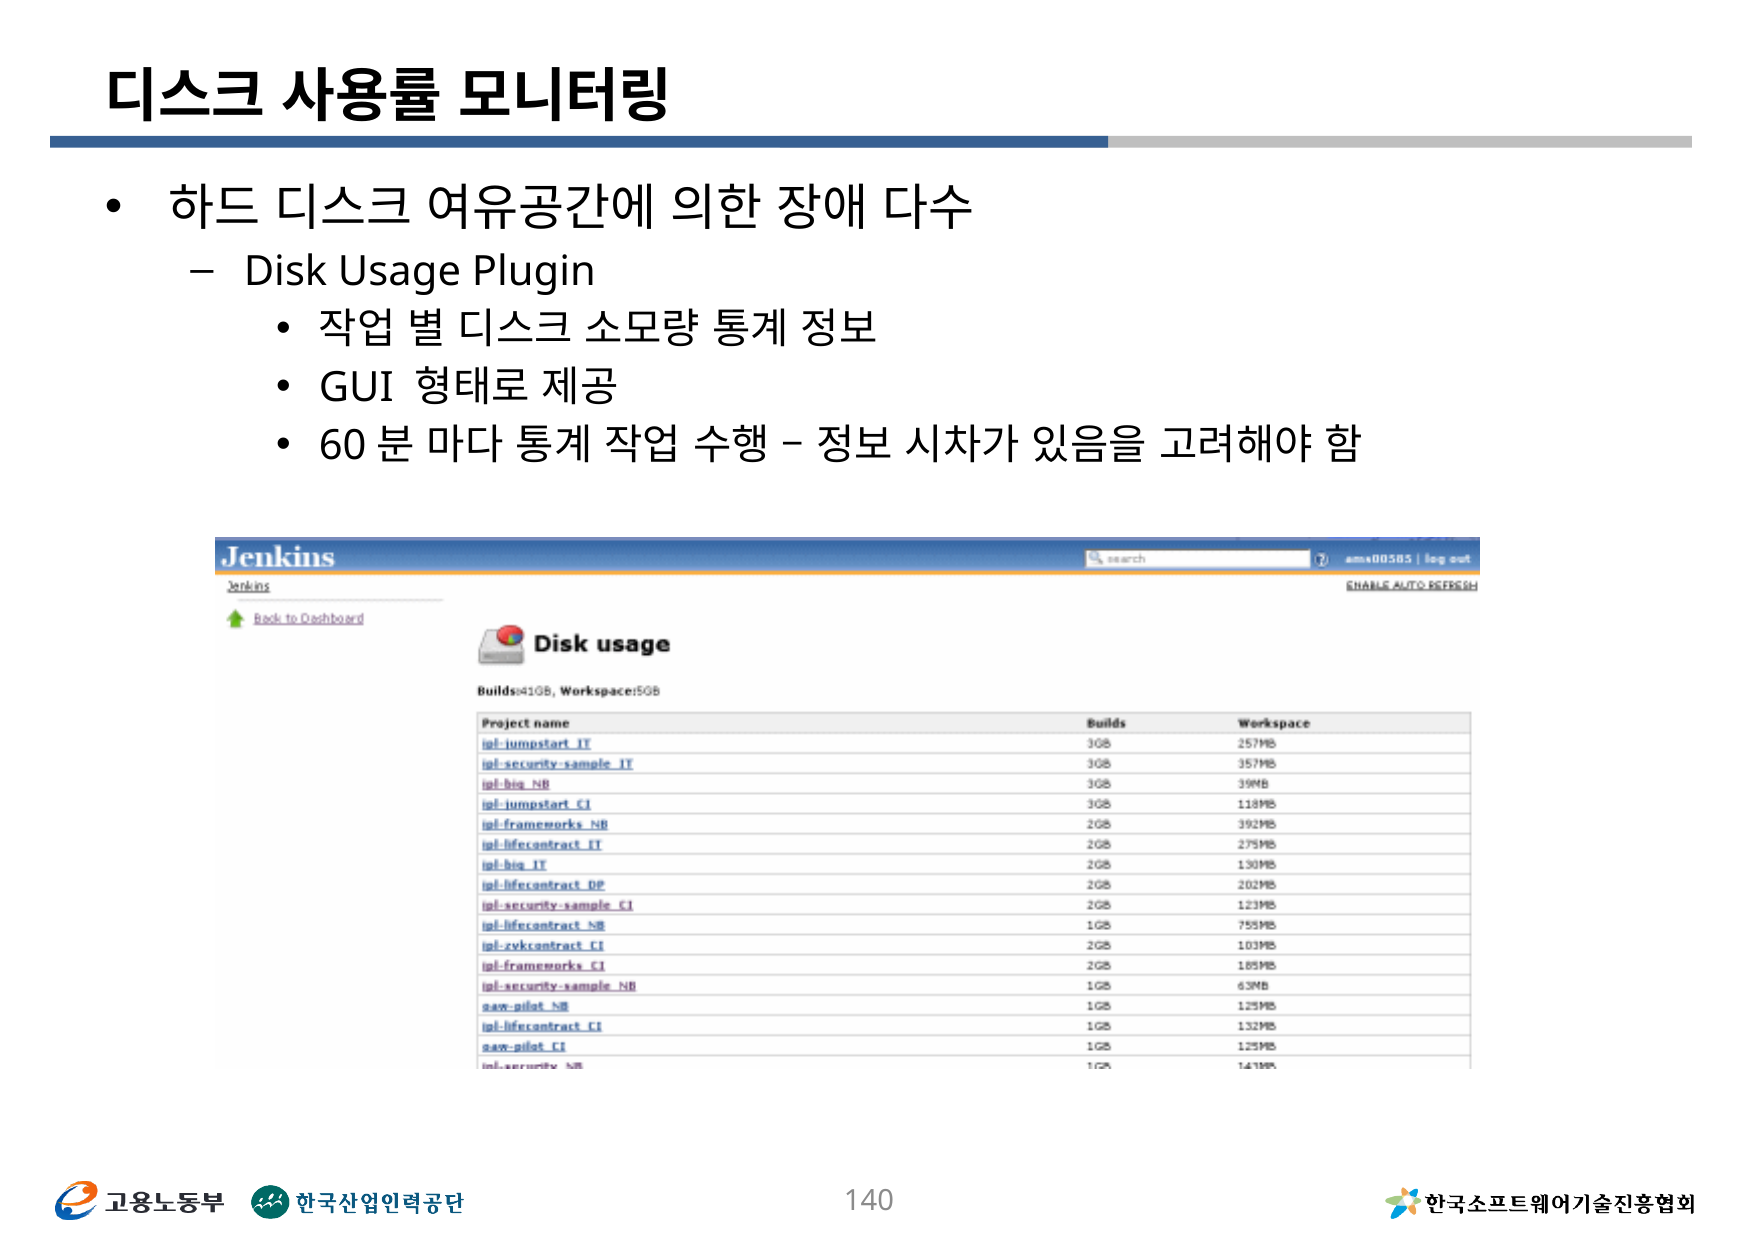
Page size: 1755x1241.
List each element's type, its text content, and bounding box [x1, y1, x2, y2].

picture [1385, 1187, 1694, 1219]
title 디스크 사용률 모니터링 [87, 49, 1667, 136]
picture [215, 537, 1481, 1070]
slide_number 140 [664, 1168, 1074, 1235]
picture [50, 1178, 228, 1223]
list 하드 디스크 여유공간에 의한 장애 다수 Disk Usage Plugin 작업 별 디스크 소모량 통계 정보 GUI 형태로 제공 60분 마다 통계 작업 수행 – 정보 시차가 있음을 고려해야 함 [87, 166, 1667, 1108]
picture [251, 1185, 464, 1219]
